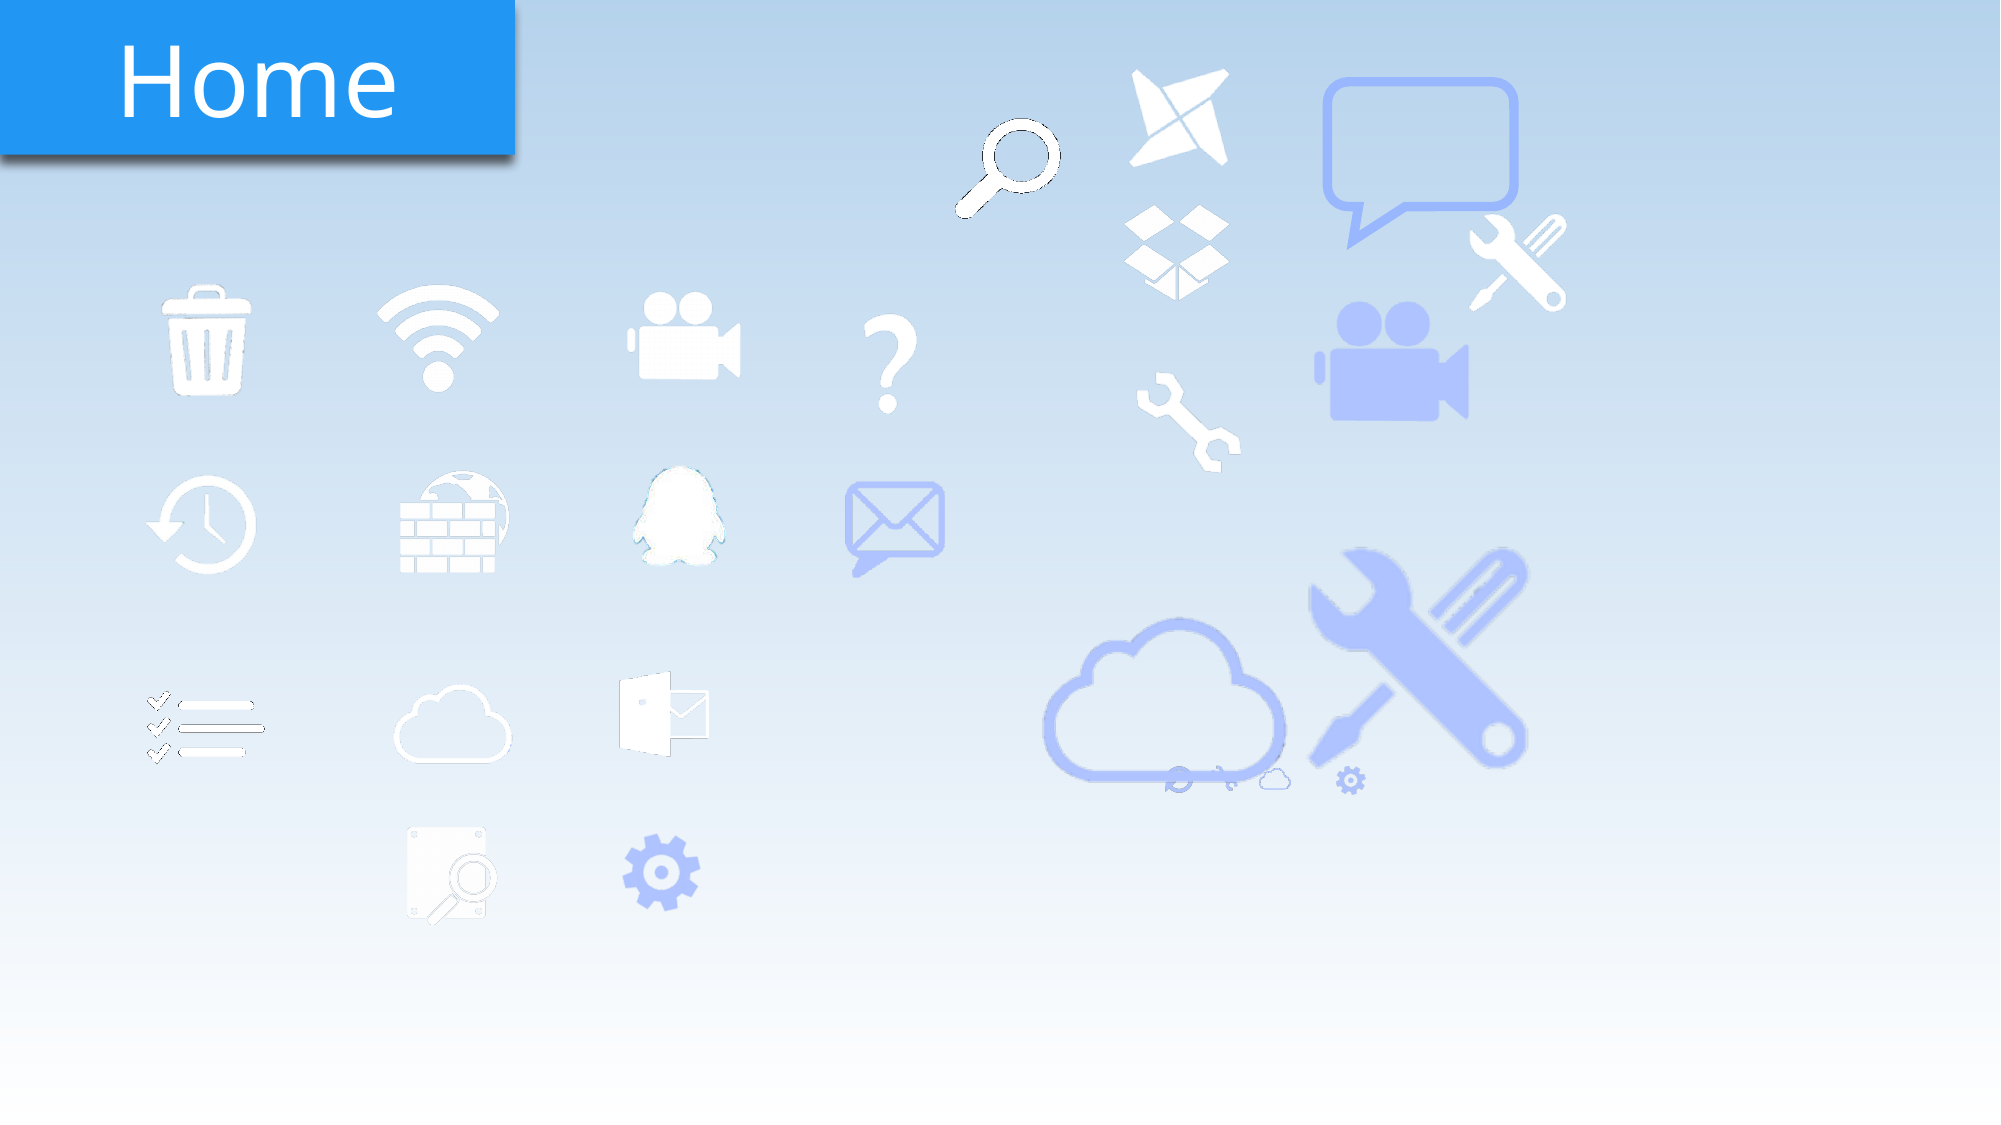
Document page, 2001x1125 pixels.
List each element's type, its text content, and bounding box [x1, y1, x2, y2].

picture [107, 239, 304, 623]
text_box Home [0, 0, 516, 156]
picture [582, 251, 775, 609]
picture [1118, 55, 1236, 176]
picture [795, 268, 983, 612]
picture [1117, 192, 1237, 312]
picture [1301, 205, 1580, 434]
picture [348, 632, 549, 966]
picture [107, 633, 298, 824]
picture [1299, 538, 1542, 796]
picture [947, 110, 1066, 228]
picture [1123, 362, 1246, 479]
picture [581, 629, 743, 796]
text_box [1326, 80, 1516, 243]
picture [592, 804, 727, 942]
picture [1036, 608, 1293, 796]
picture [327, 227, 556, 623]
